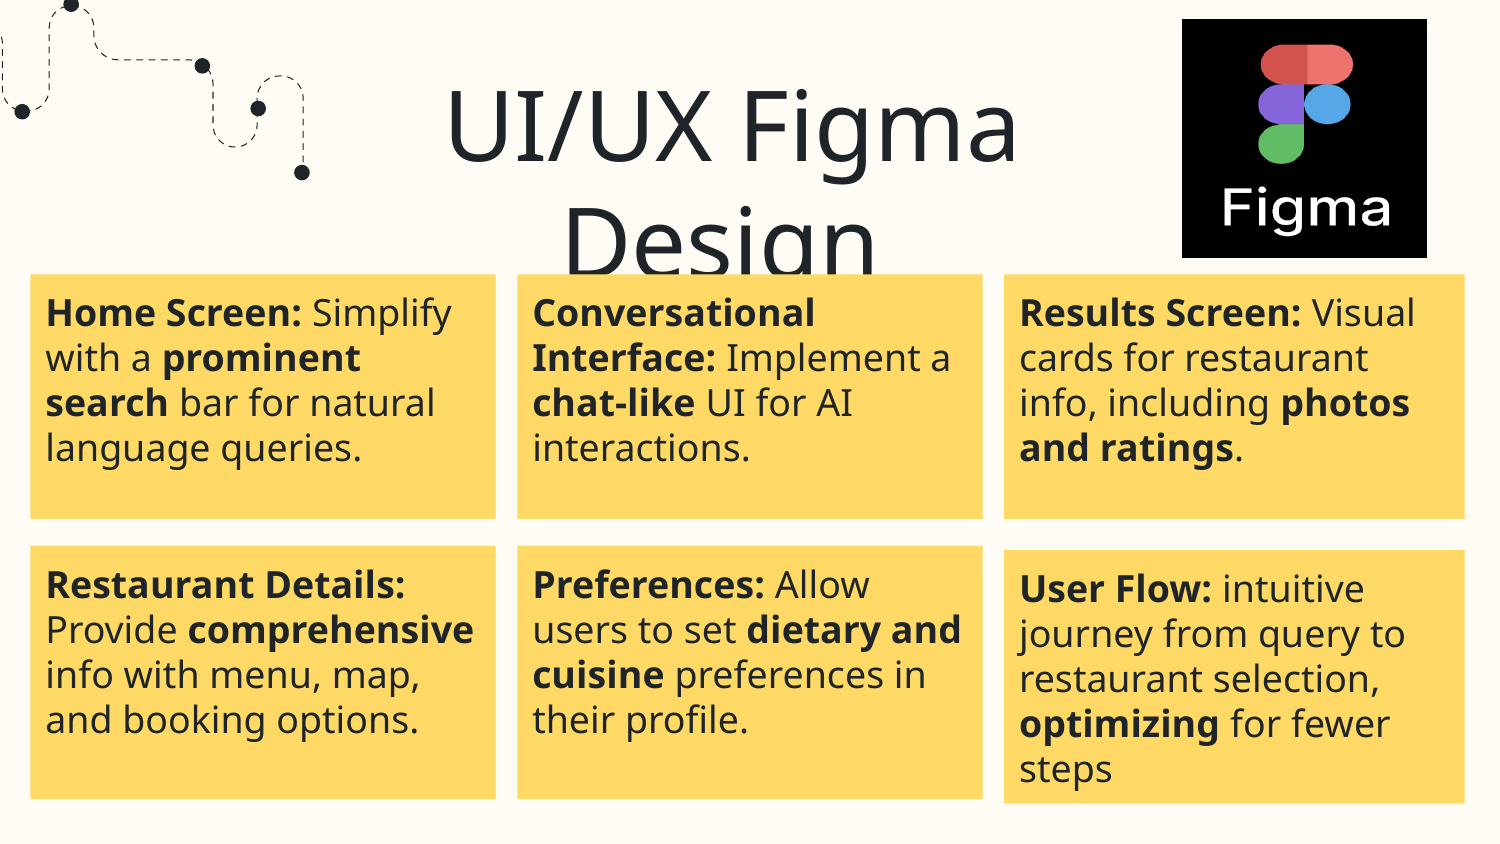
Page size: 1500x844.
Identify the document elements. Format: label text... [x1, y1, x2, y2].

text_box Results Screen: Visual cards for restaurant info, including photos and ratings. [1004, 274, 1465, 519]
title UI/UX Figma Design [318, 48, 1147, 204]
text_box Restaurant Details: Provide comprehensive info with menu, map, and booking options. [30, 545, 496, 800]
text_box Preferences: Allow users to set dietary and cuisine preferences in their profile. [517, 545, 983, 800]
text_box User Flow: intuitive journey from query to restaurant selection, optimizing for fewer steps [1004, 550, 1465, 804]
picture [1182, 19, 1427, 258]
text_box Conversational Interface: Implement a chat-like UI for AI interactions. [517, 274, 983, 519]
text_box Home Screen: Simplify with a prominent search bar for natural language queries. [30, 274, 496, 519]
